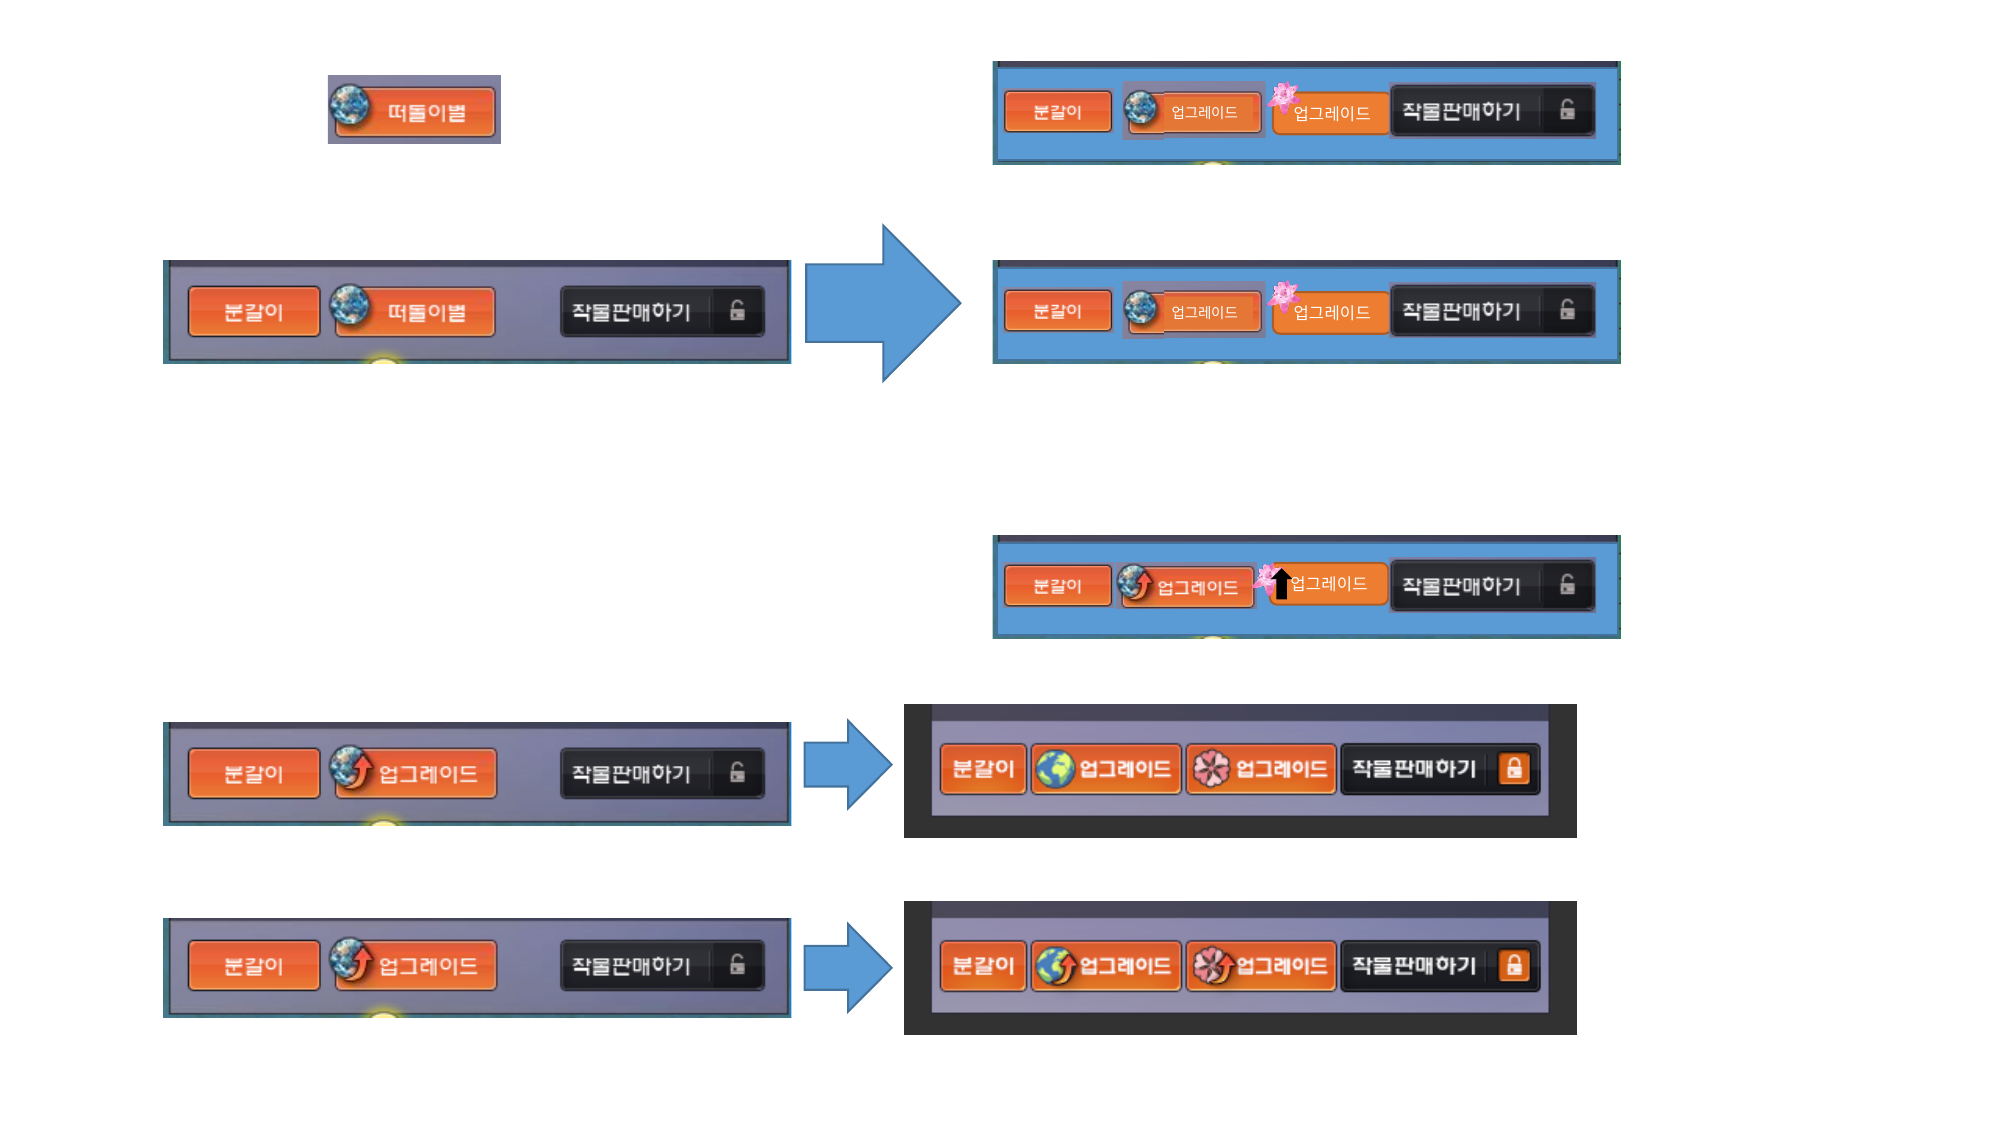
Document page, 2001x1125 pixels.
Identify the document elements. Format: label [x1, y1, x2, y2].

text_box [805, 223, 962, 384]
text_box [997, 68, 1619, 161]
picture [163, 260, 792, 364]
picture [327, 75, 501, 144]
text_box [163, 901, 1577, 1035]
picture [992, 535, 1621, 639]
text_box [163, 704, 1577, 838]
picture [992, 260, 1621, 364]
picture [992, 61, 1621, 165]
text_box [997, 267, 1619, 360]
